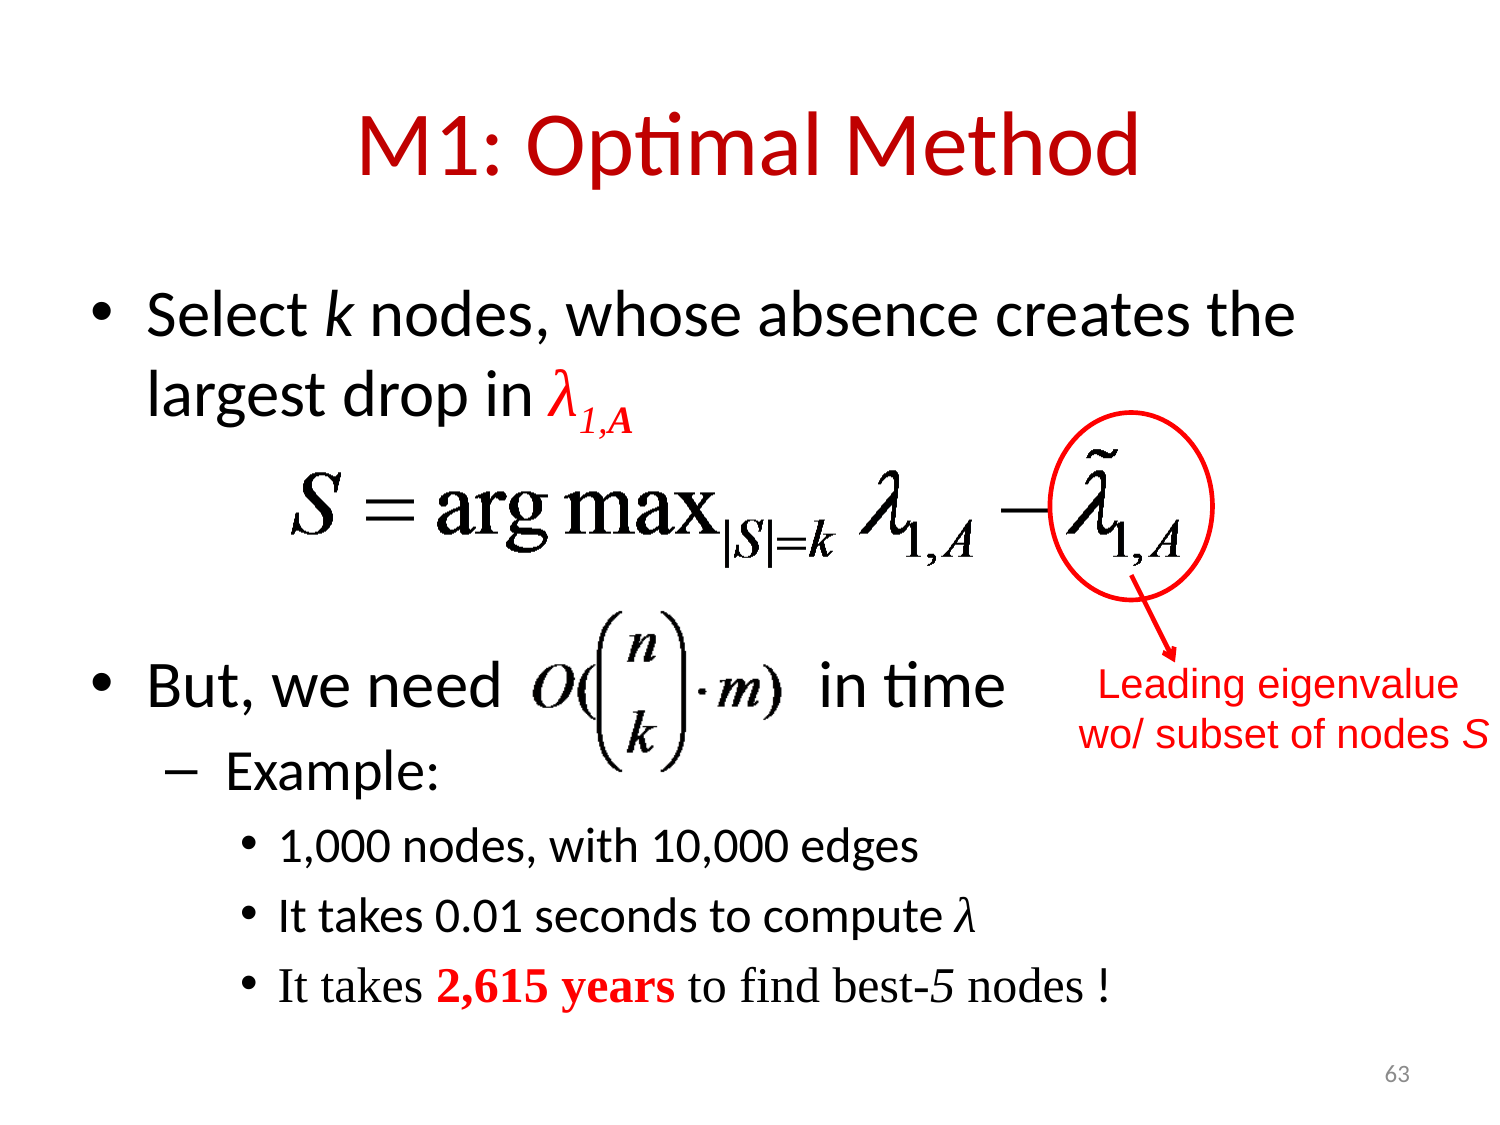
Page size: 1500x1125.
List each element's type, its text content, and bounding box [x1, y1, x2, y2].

slide_number 63 [1074, 1042, 1425, 1103]
picture [522, 599, 796, 783]
text_box [1104, 597, 1141, 603]
text_box Leading eigenvalue wo/ subset of nodes S [1064, 649, 1500, 765]
text_box [1088, 410, 1175, 424]
picture [274, 426, 1203, 588]
text_box [1146, 597, 1158, 601]
title M1: Optimal Method [74, 44, 1426, 233]
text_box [1121, 609, 1185, 654]
text_box [1207, 466, 1215, 547]
list Select k nodes, whose absence creates the largest drop in λ1,A But, we need in time Example: 1,000 nodes, with 10,000 edges It takes 0.01 seconds to compute λ It takes 2,615 years to find best-5 nodes ! [74, 262, 1426, 1006]
